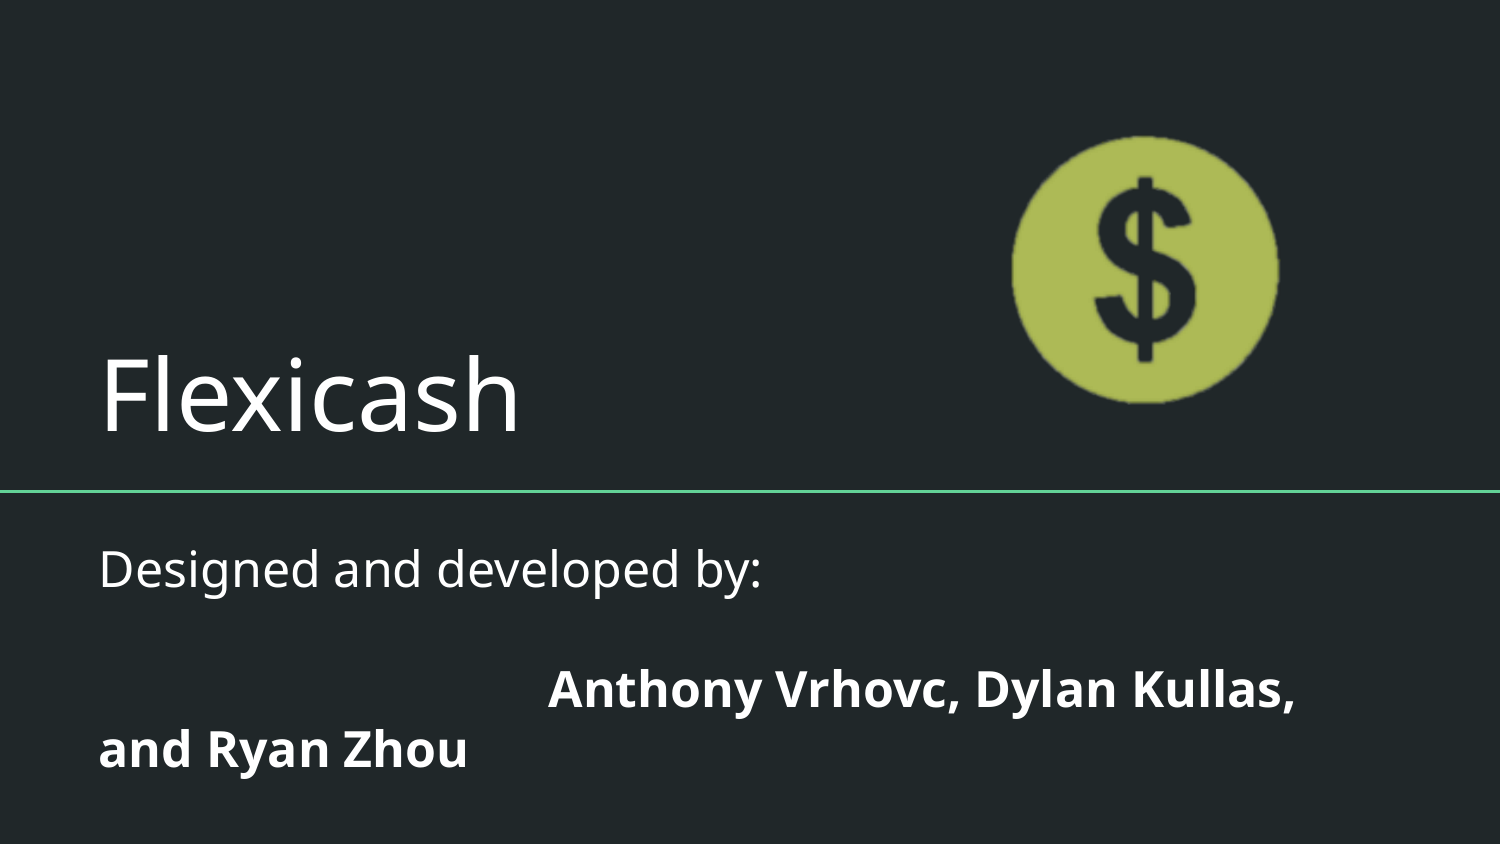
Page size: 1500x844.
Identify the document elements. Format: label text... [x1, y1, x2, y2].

subtitle Designed and developed by: Anthony Vrhovc, Dylan Kullas, and Ryan Zhou [83, 522, 671, 626]
picture [676, 0, 1500, 696]
title Flexicash [83, 206, 671, 467]
